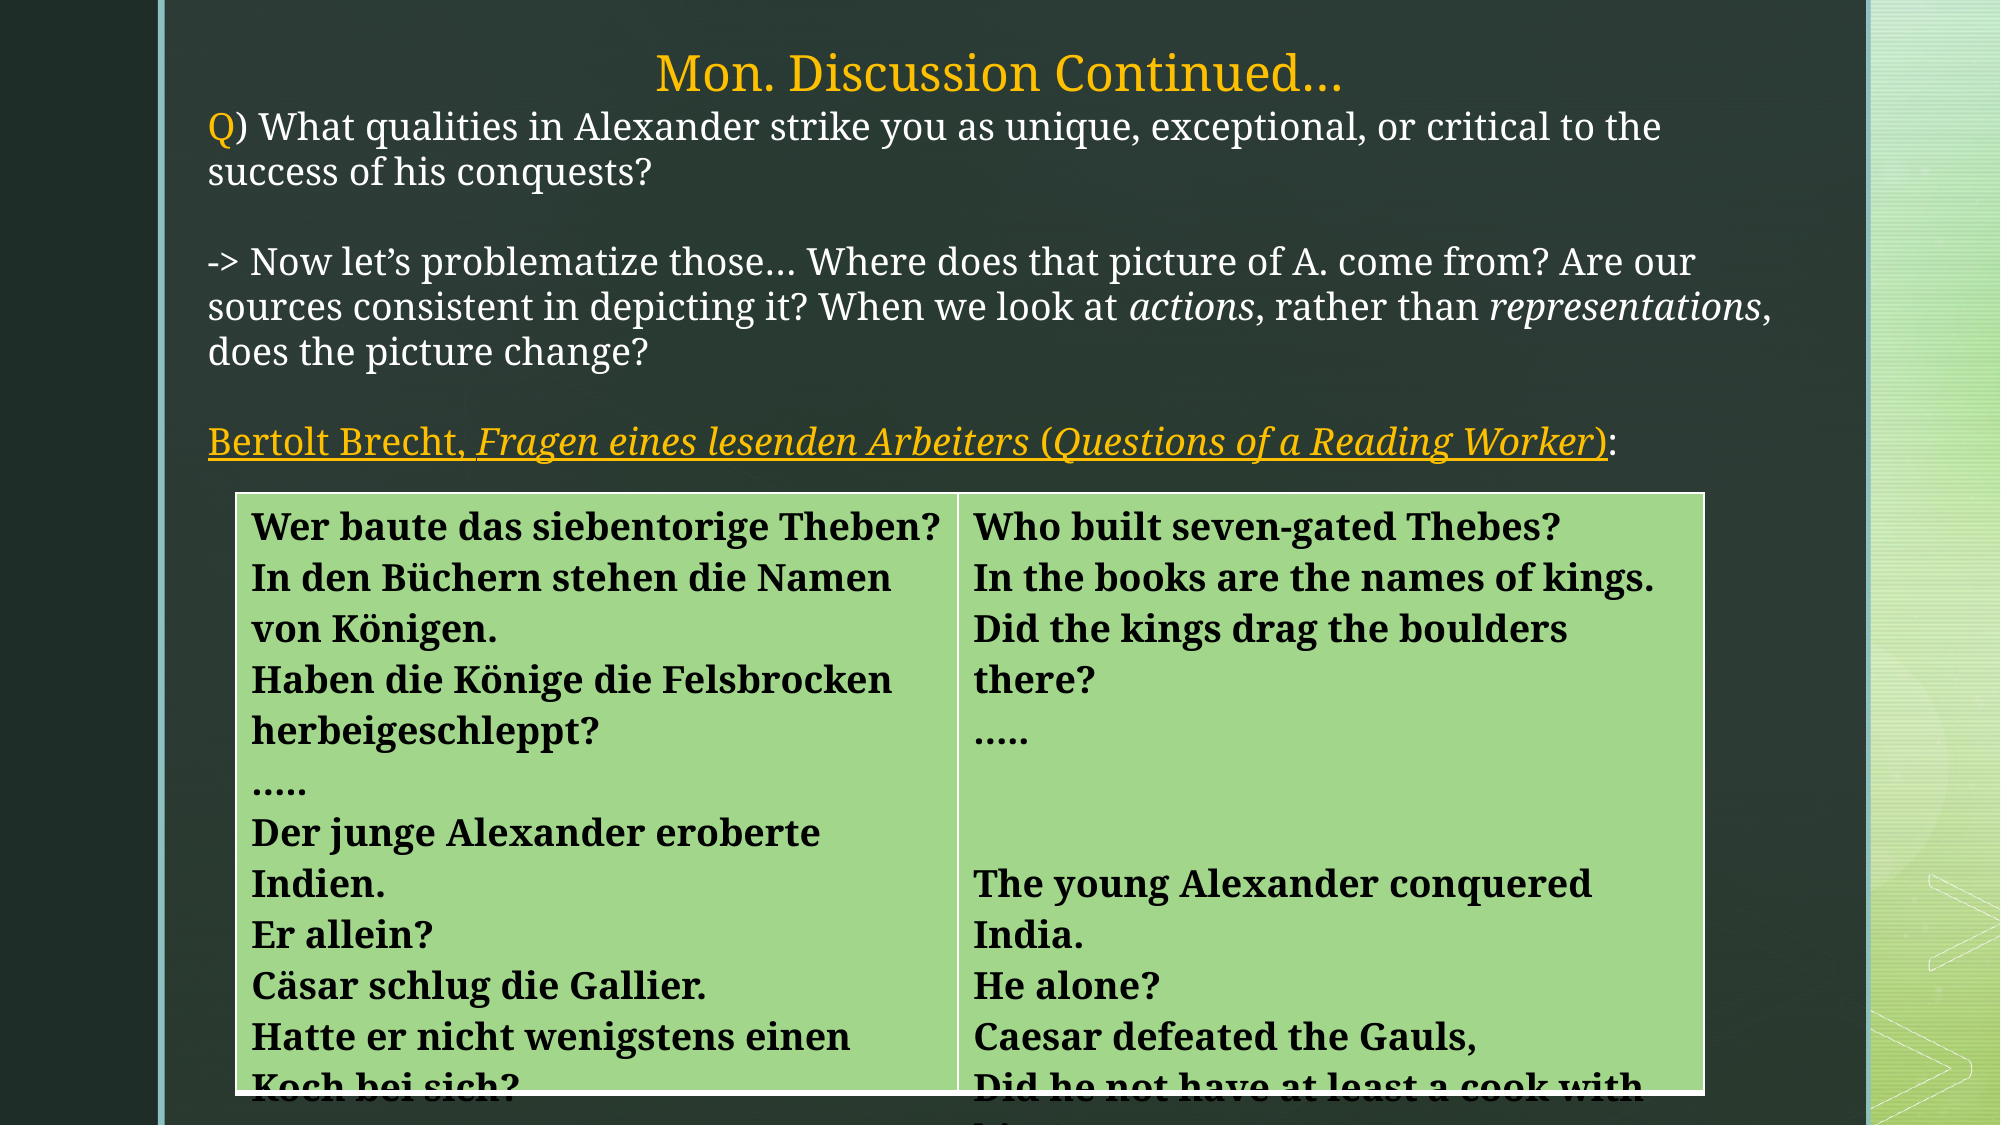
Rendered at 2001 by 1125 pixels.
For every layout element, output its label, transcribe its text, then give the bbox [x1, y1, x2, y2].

text_box Mon. Discussion Continued… [640, 33, 1360, 95]
table_header Wer baute das siebentorige Theben? In den Büchern stehen die Namen von Königen. Haben die Könige die Felsbrocken herbeigeschleppt? ….. Der junge Alexander eroberte Indien. Er allein? Cäsar schlug die Gallier. Hatte er nicht wenigstens einen Koch bei sich? [237, 494, 957, 1090]
picture [1871, 0, 2001, 1125]
text_box Q) What qualities in Alexander strike you as unique, exceptional, or critical to the success of his conquests? -> Now let’s problematize those… Where does that picture of A. come from? Are our sources consistent in depicting it? When we look at actions, rather than representations, does the picture change? Bertolt Brecht, Fragen eines lesenden Arbeiters (Questions of a Reading Worker): [192, 95, 1808, 636]
table_header Who built seven-gated Thebes? In the books are the names of kings. Did the kings drag the boulders there? ….. The young Alexander conquered India. He alone? Caesar defeated the Gauls, Did he not have at least a cook with him? [959, 494, 1703, 1090]
